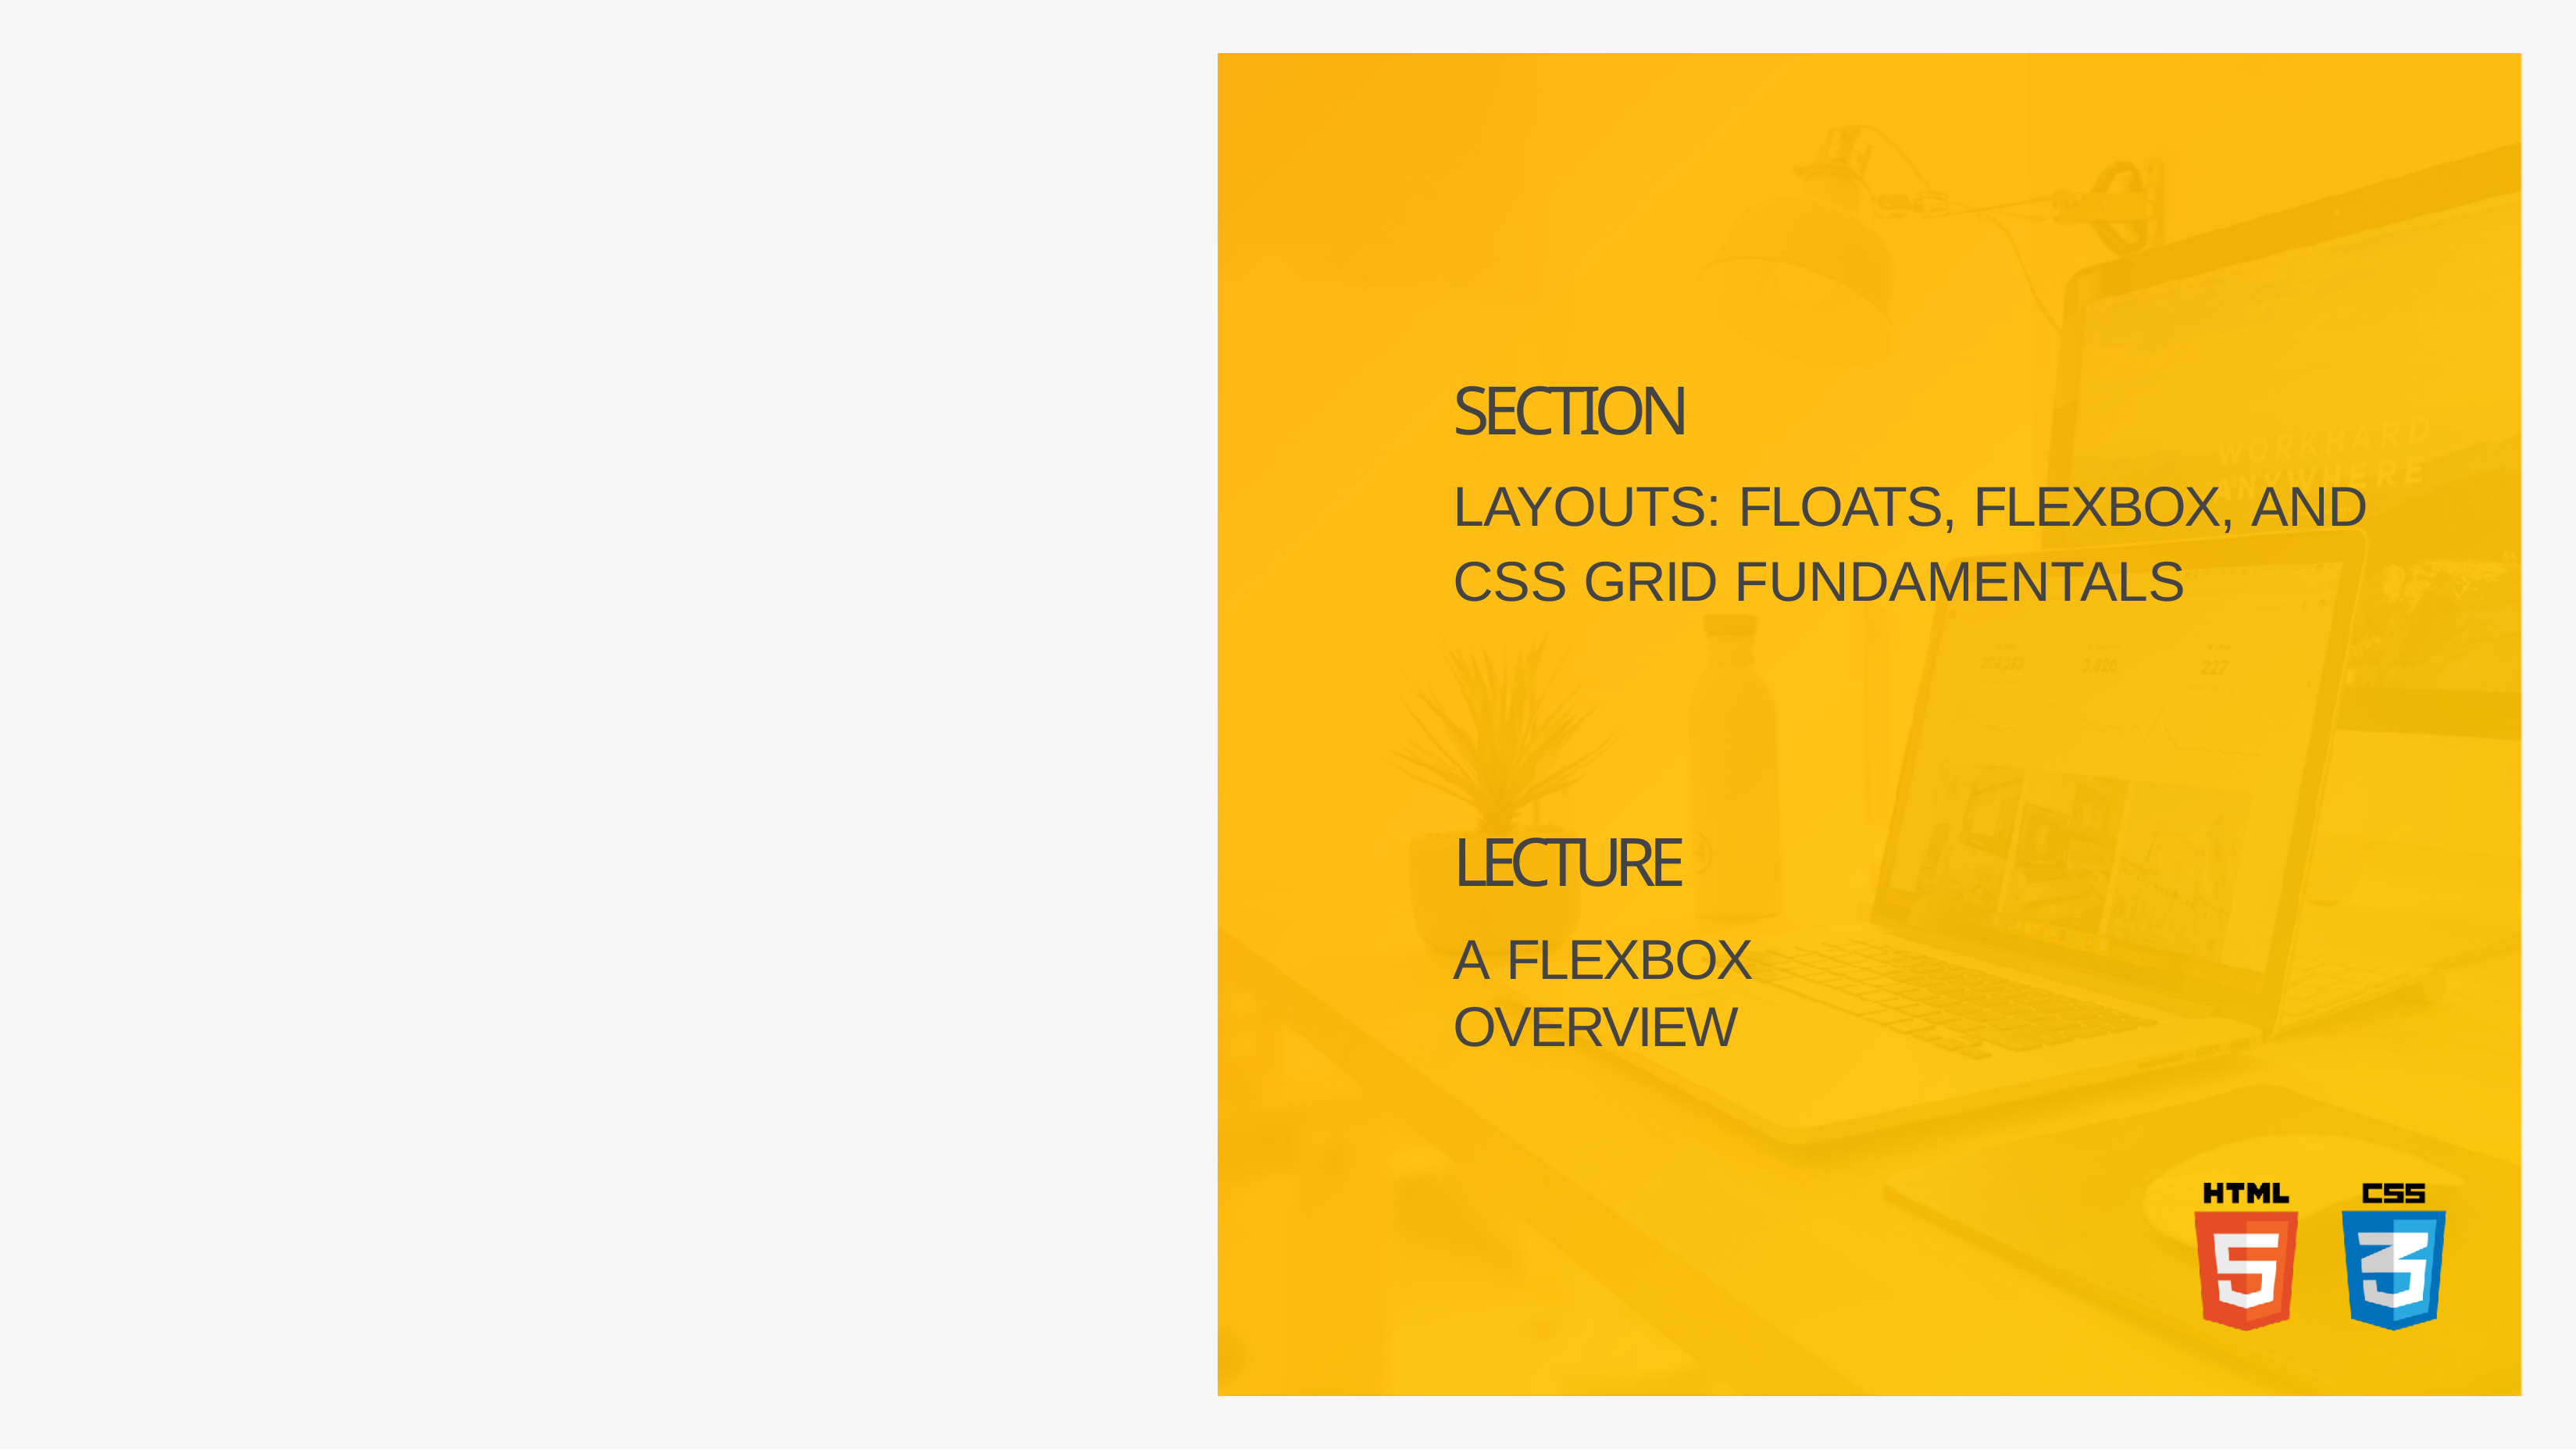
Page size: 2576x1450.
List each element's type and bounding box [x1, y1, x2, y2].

picture [1217, 53, 2523, 1396]
text_box [2192, 1183, 2448, 1331]
